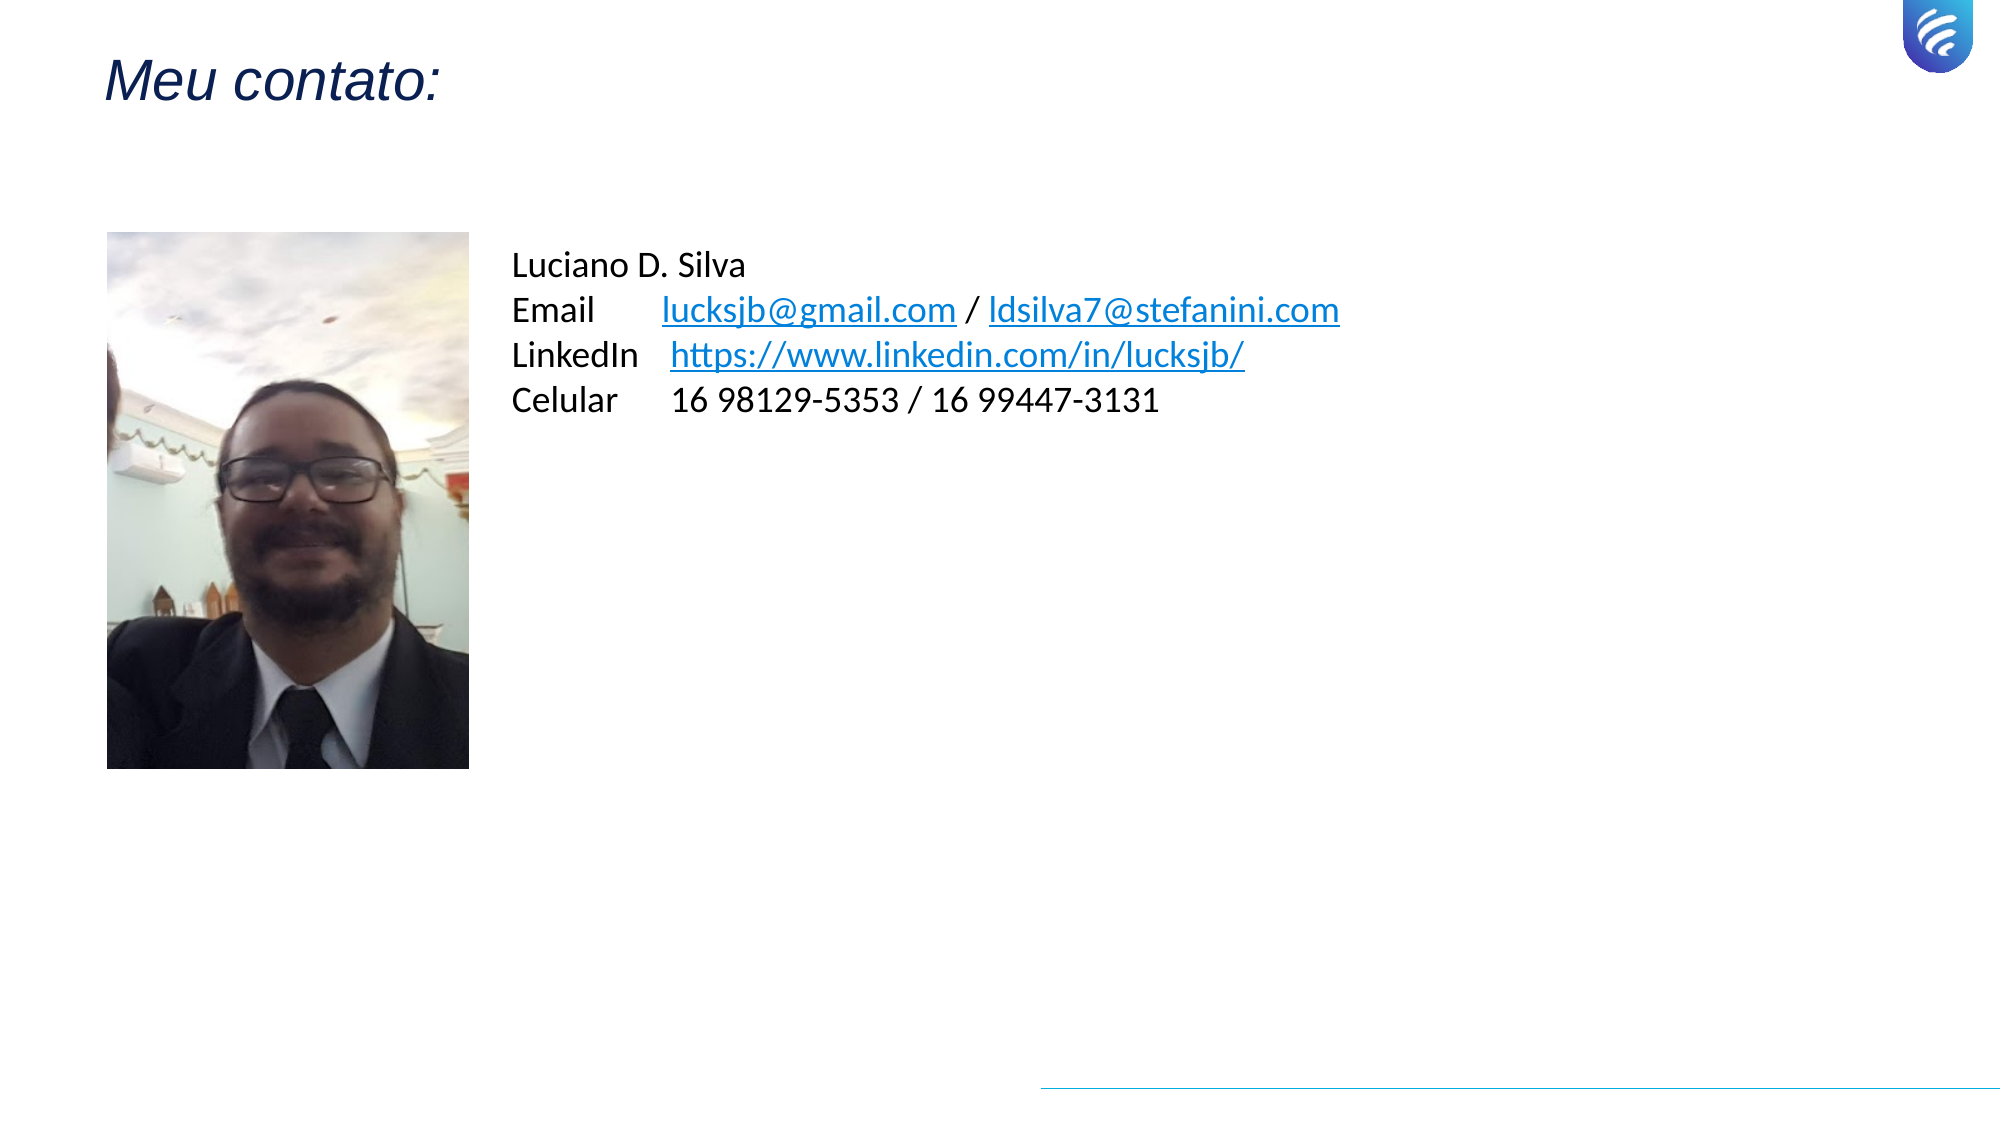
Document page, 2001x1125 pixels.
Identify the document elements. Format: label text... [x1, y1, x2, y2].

text_box Luciano D. Silva Email lucksjb@gmail.com / ldsilva7@stefanini.com LinkedIn https://www.linkedin.com/in/lucksjb/ Celular 16 98129-5353 / 16 99447-3131 [497, 232, 1377, 473]
title Meu contato: [89, 43, 1893, 159]
picture [106, 232, 469, 769]
picture [1917, 8, 1959, 56]
